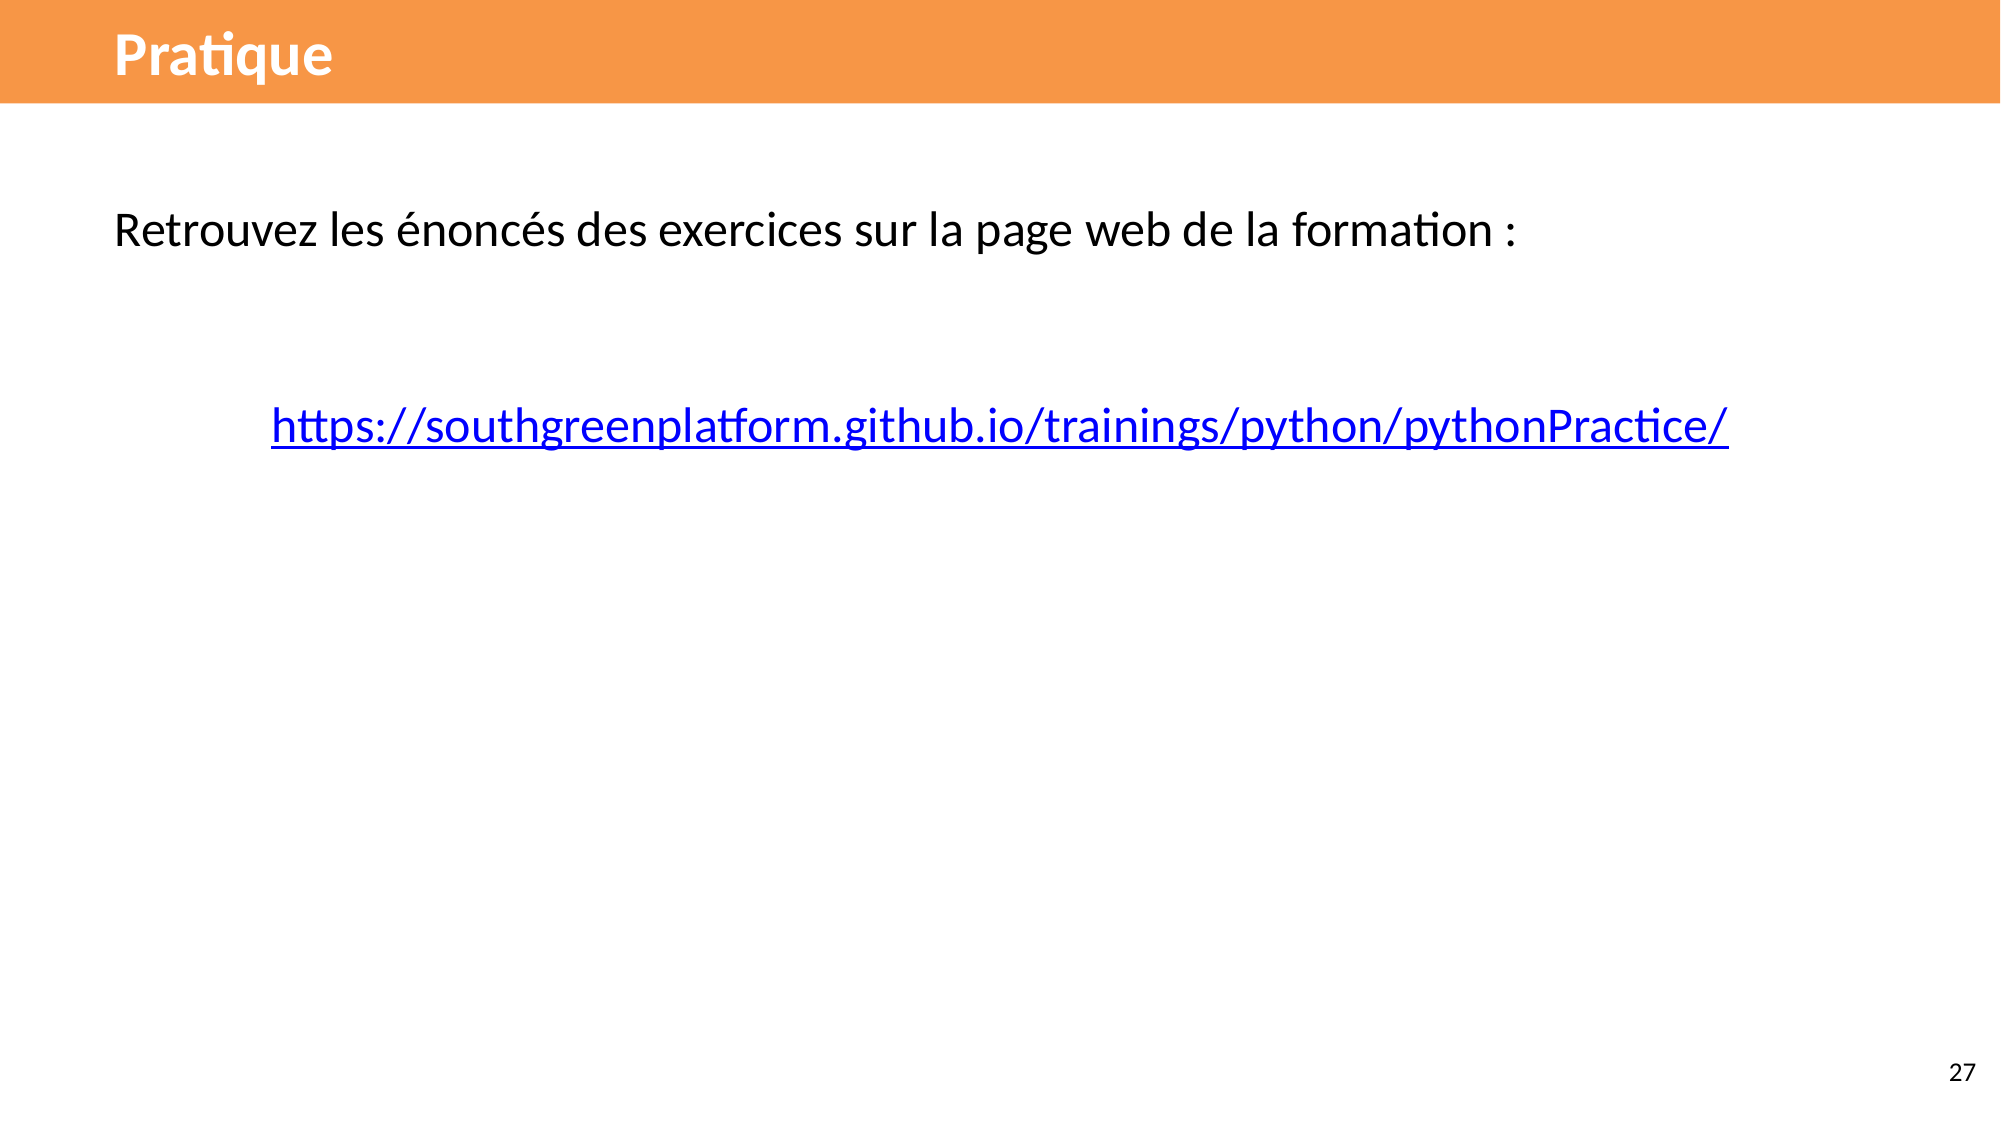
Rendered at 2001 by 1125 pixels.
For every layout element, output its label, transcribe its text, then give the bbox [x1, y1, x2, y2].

list Retrouvez les énoncés des exercices sur la page web de la formation : https://southgreenplatform.github.io/trainings/python/pythonPractice/ [99, 181, 1900, 1005]
title Pratique [99, 0, 1900, 104]
slide_number ‹#› [1871, 1038, 1992, 1125]
